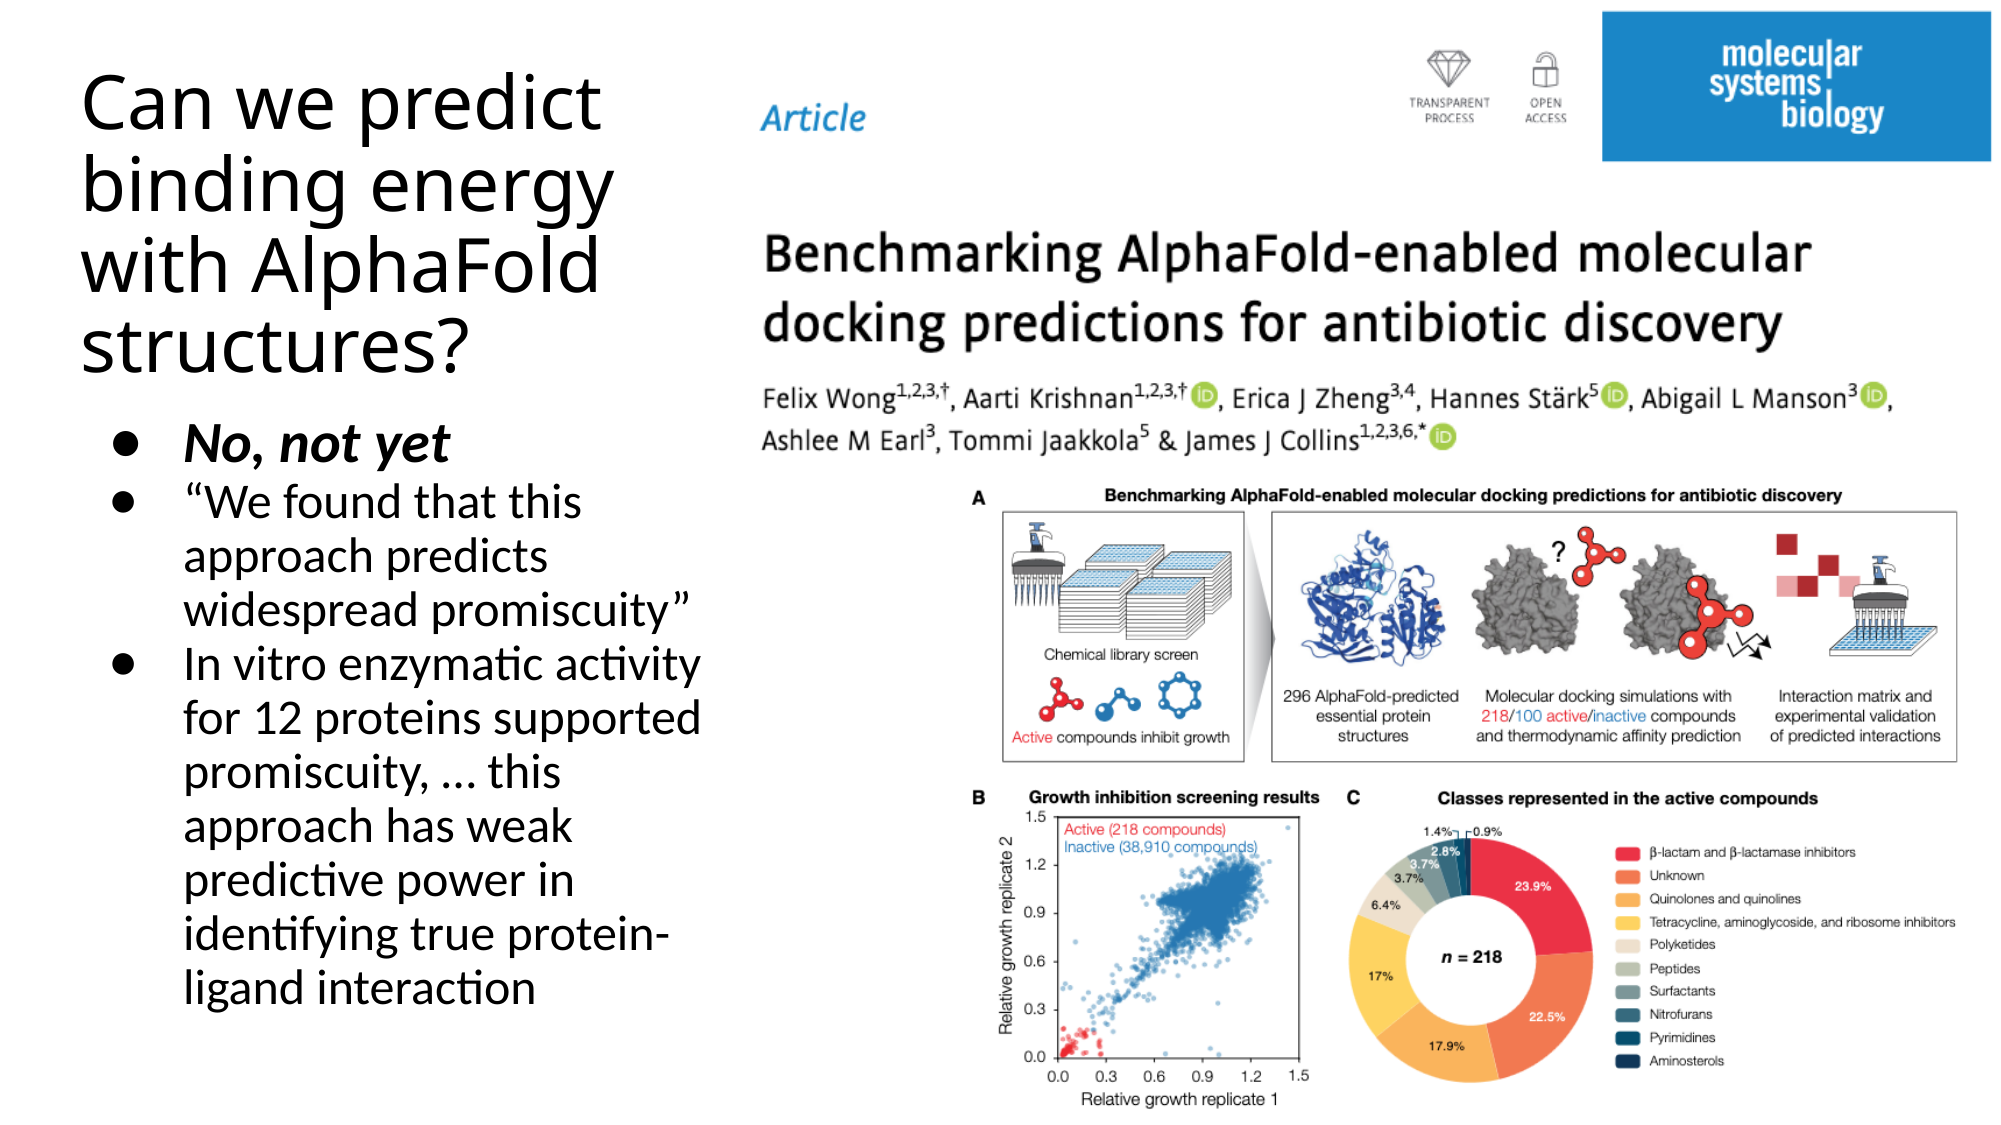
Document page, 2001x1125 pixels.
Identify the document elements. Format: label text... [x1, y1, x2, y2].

list No, not yet “We found that this approach predicts widespread promiscuity” In vitro enzymatic activity for 12 proteins supported promiscuity, … this approach has weak predictive power in identifying true protein-ligand interaction [68, 397, 725, 1101]
title Can we predict binding energy with AlphaFold structures? [65, 50, 722, 408]
picture [724, 0, 2000, 1125]
